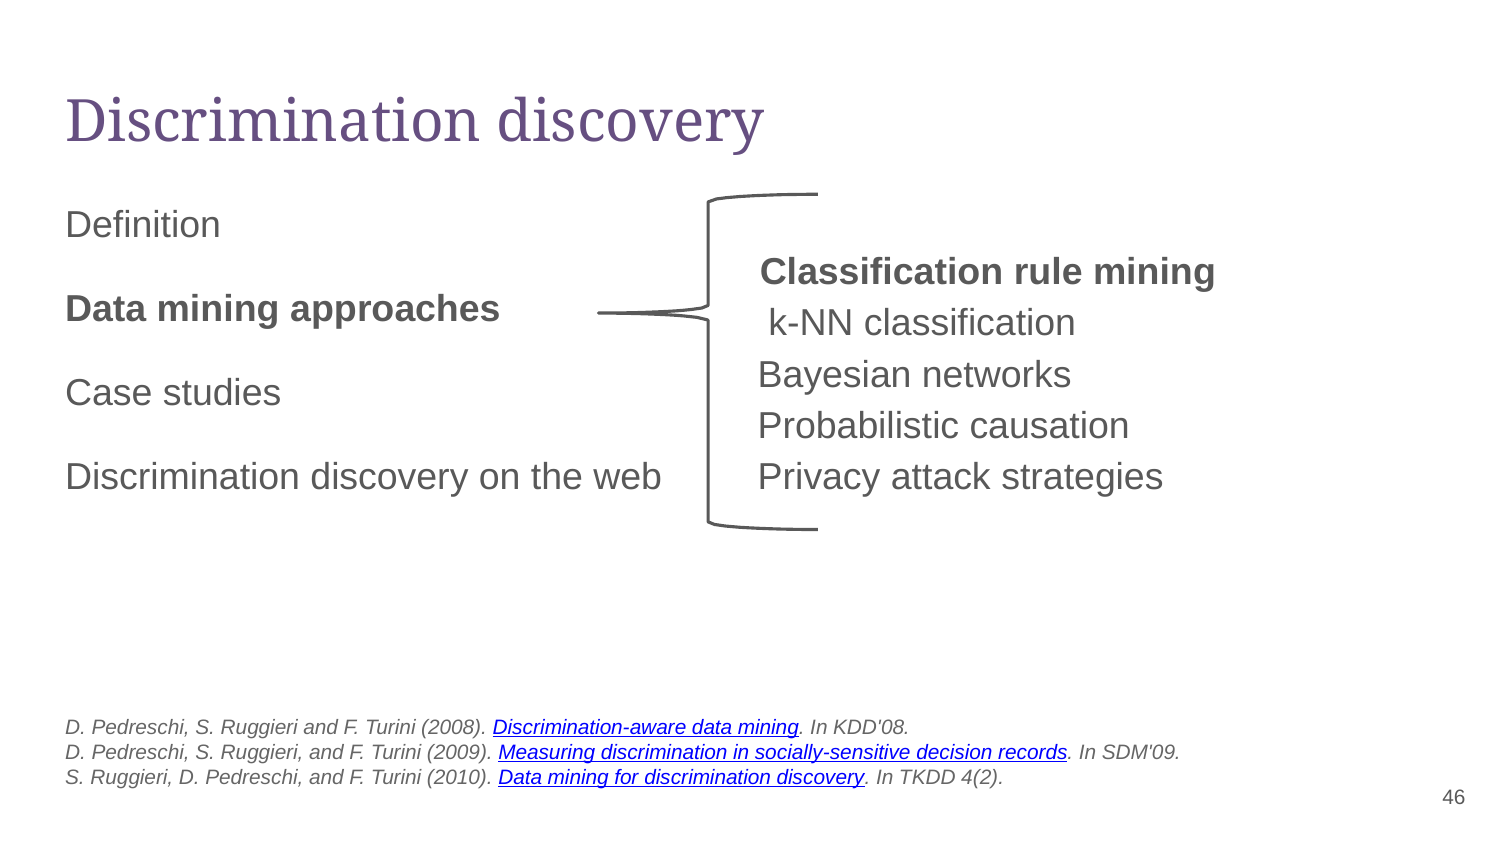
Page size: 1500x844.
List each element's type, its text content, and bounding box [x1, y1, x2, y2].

text_box Case studies [63, 368, 284, 411]
text_box D. Pedreschi, S. Ruggieri and F. Turini (2008). Discrimination-aware data mining. In KDD'08. D. Pedreschi, S. Ruggieri, and F. Turini (2009). Measuring discrimination in socially-sensitive decision records. In SDM'09. S. Ruggieri, D. Pedreschi, and F. Turini (2010). Data mining for discrimination discovery. In TKDD 4(2). [63, 713, 1193, 782]
slide_number ‹#› [1426, 783, 1468, 806]
text_box Definition [63, 199, 224, 242]
text_box Classification rule mining k-NN classification Bayesian networks Probabilistic causation Privacy attack strategies [818, 240, 1218, 484]
title Discrimination discovery [63, 82, 1437, 163]
text_box Discrimination discovery on the web [63, 452, 665, 496]
text_box [598, 194, 818, 530]
text_box Data mining approaches [63, 283, 503, 327]
